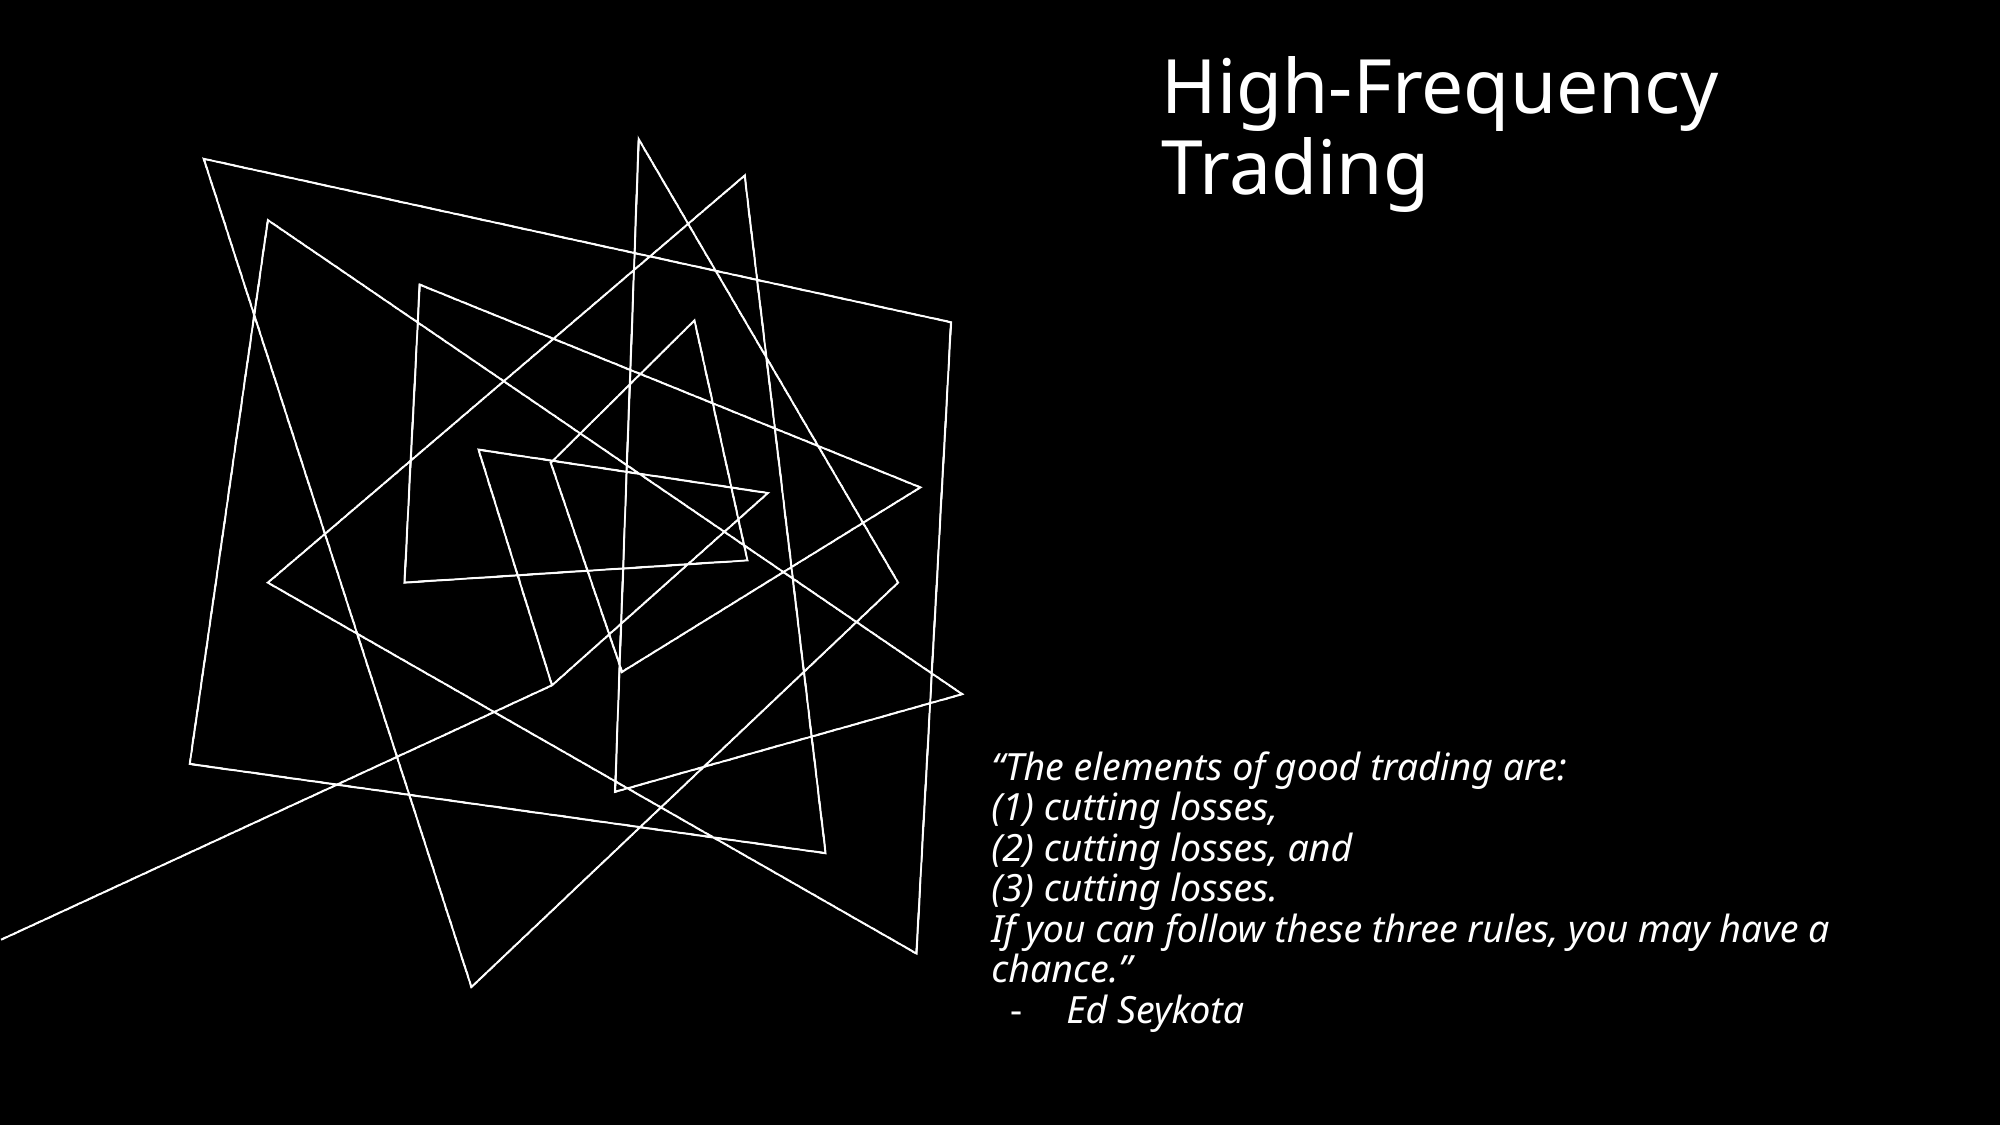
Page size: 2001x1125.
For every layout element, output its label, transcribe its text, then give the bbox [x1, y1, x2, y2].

title High-Frequency Trading [1146, 66, 1833, 219]
title “The elements of good trading are: (1) cutting losses, (2) cutting losses, and (3) cutting losses. If you can follow these three rules, you may have a chance.” Ed Seykota [976, 574, 1909, 1039]
picture [0, 135, 965, 989]
